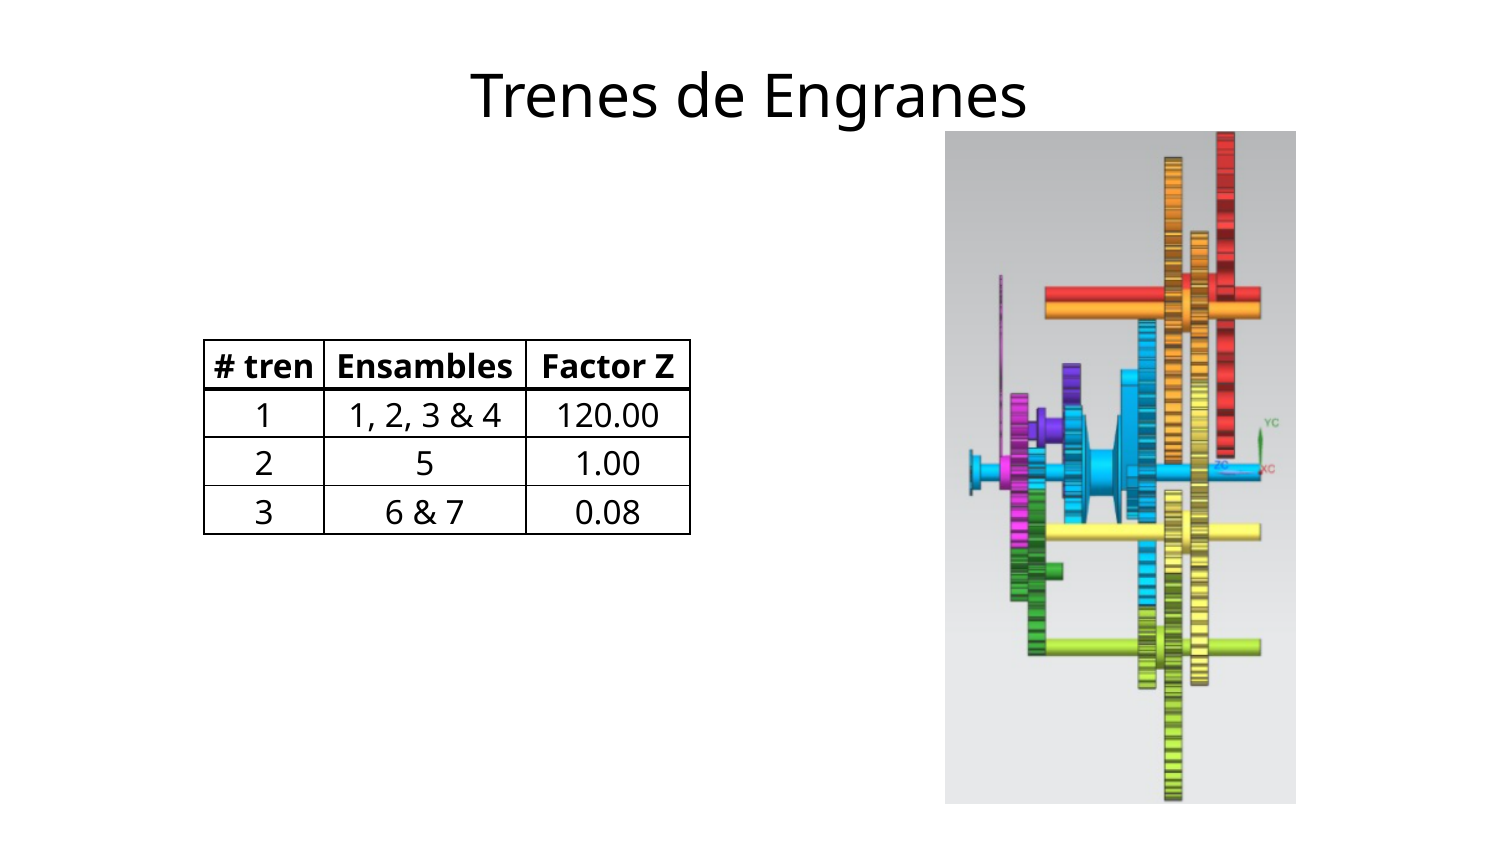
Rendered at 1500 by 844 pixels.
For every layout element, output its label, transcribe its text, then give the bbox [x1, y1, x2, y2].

table_header Factor Z [527, 341, 689, 387]
table_cell 5 [325, 438, 525, 485]
table_cell 3 [205, 486, 323, 533]
title Trenes de Engranes [75, 70, 1425, 117]
table_cell 1, 2, 3 & 4 [325, 391, 525, 436]
picture [944, 131, 1296, 804]
table_cell 120.00 [527, 391, 689, 436]
table_cell 1 [205, 391, 323, 436]
table_cell 1.00 [527, 438, 689, 485]
table_cell 2 [205, 438, 323, 485]
table_header Ensambles [325, 341, 525, 387]
table_cell 0.08 [527, 486, 689, 533]
table_cell 6 & 7 [325, 486, 525, 533]
table_header # tren [205, 341, 323, 387]
